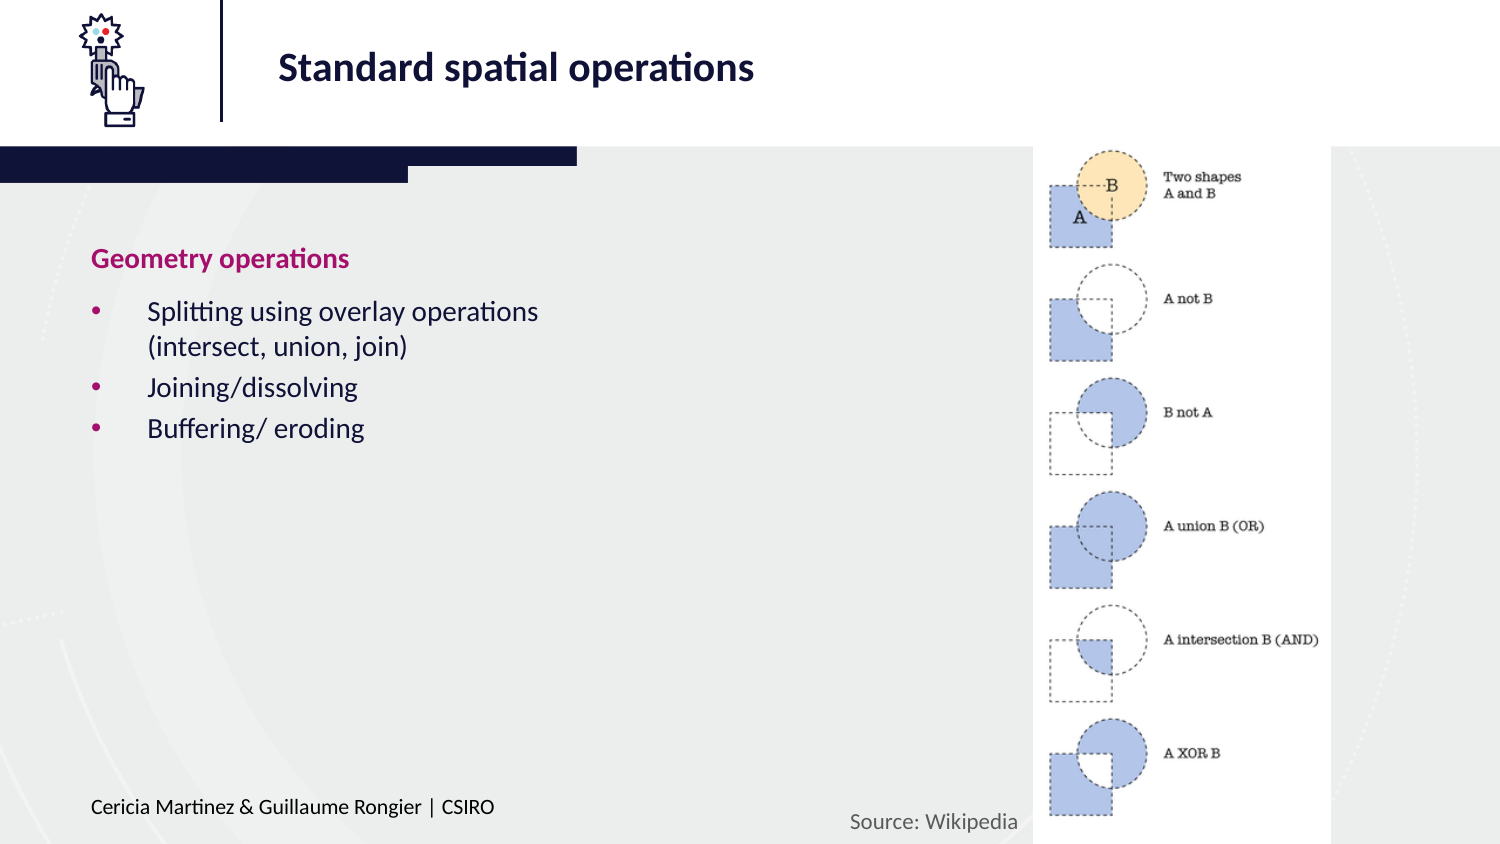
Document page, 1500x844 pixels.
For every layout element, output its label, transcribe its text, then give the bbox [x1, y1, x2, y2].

picture [0, 0, 1500, 844]
list Standard spatial operations [263, 32, 1404, 106]
list Geometry operations [76, 231, 1028, 268]
text_box Source: Wikipedia [725, 798, 1028, 842]
list Cericia Martinez & Guillaume Rongier | CSIRO [76, 784, 1028, 821]
list Splitting using overlay operations (intersect, union, join) Joining/dissolving Buffering/ eroding [76, 285, 667, 728]
